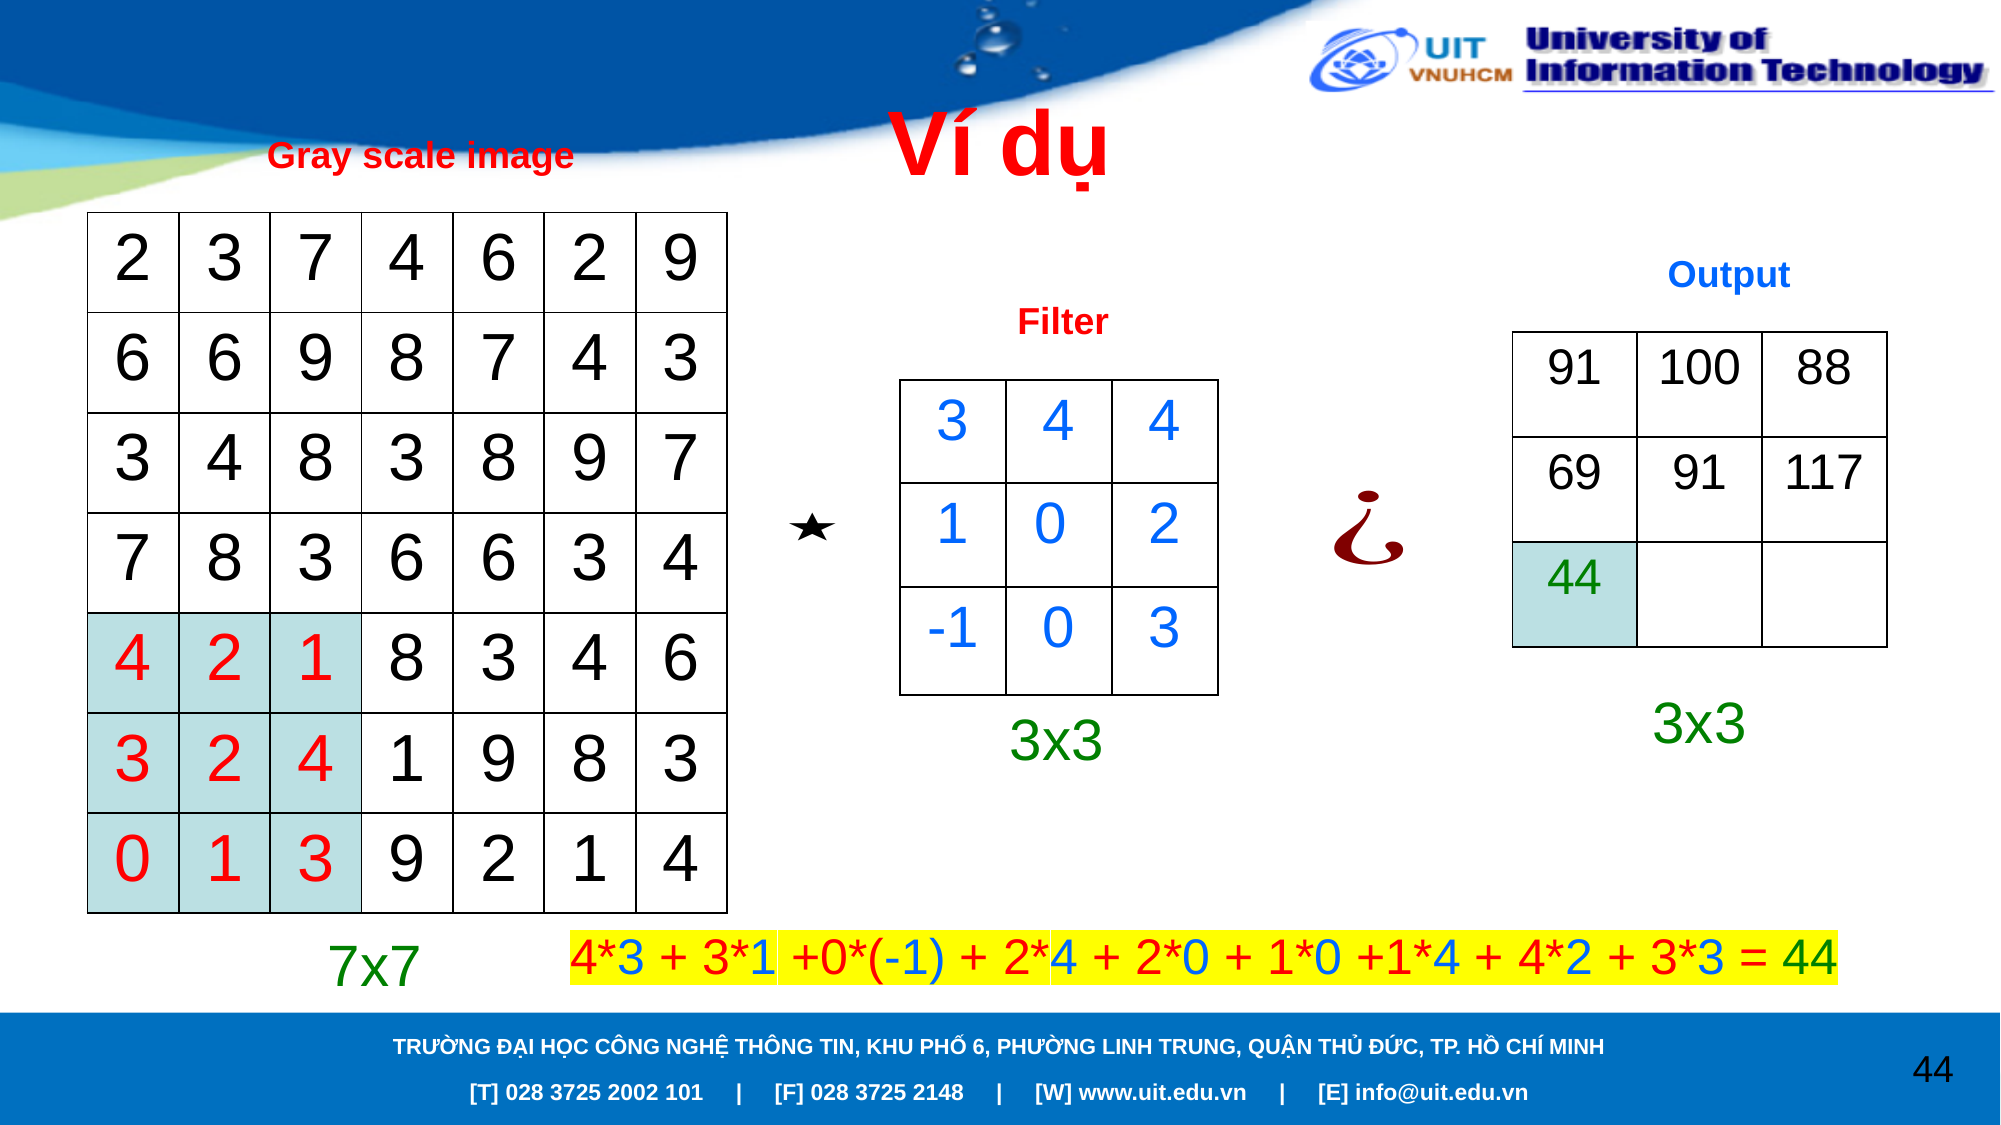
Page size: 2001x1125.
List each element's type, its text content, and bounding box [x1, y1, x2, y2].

table_cell 91 [1638, 438, 1761, 541]
table_cell 2 [180, 714, 269, 812]
table_header 3 [180, 213, 269, 312]
table_cell 8 [545, 714, 635, 812]
table_cell 1 [271, 614, 361, 712]
table_cell 8 [362, 313, 452, 412]
table_header 9 [637, 213, 726, 312]
table_cell 3 [545, 514, 635, 612]
table_cell 3 [271, 814, 361, 912]
table_cell 8 [180, 514, 269, 612]
table_cell 8 [362, 614, 452, 712]
table_cell 8 [271, 414, 361, 512]
table_header 2 [88, 213, 178, 312]
table_cell 0 [88, 814, 178, 912]
table_cell 7 [637, 414, 726, 512]
table_cell 6 [637, 614, 726, 712]
table_cell [1638, 543, 1761, 646]
table_header 100 [1638, 333, 1761, 436]
table_cell 9 [362, 814, 452, 912]
table_cell 9 [454, 714, 543, 812]
table_cell 3 [88, 714, 178, 812]
table_cell 3 [88, 414, 178, 512]
table_cell 9 [271, 313, 361, 412]
table_cell [1763, 543, 1886, 646]
table_cell 6 [362, 514, 452, 612]
table_cell 0 [1007, 588, 1111, 694]
text_box 3x3 [995, 694, 1120, 780]
table_cell -1 [901, 588, 1005, 694]
table_cell 3 [637, 313, 726, 412]
table_header 7 [271, 213, 361, 312]
table_cell 4 [180, 414, 269, 512]
table_cell 4 [545, 614, 635, 712]
table_header 2 [545, 213, 635, 312]
table_cell 2 [454, 814, 543, 912]
table_cell 7 [454, 313, 543, 412]
text_box Filter [1002, 289, 1124, 350]
title Ví dụ [99, 45, 1900, 233]
table_cell 0 [1007, 484, 1111, 586]
picture [0, 0, 2001, 1125]
table_header 4 [1007, 381, 1111, 482]
table_header 4 [1113, 381, 1217, 482]
table_cell 1 [901, 484, 1005, 586]
table_cell 4 [637, 514, 726, 612]
text_box 3x3 [1637, 677, 1762, 763]
text_box Output [1652, 242, 1806, 303]
table_cell 3 [454, 614, 543, 712]
table_cell 44 [1513, 543, 1636, 646]
table_header 4 [362, 213, 452, 312]
table_cell 117 [1763, 438, 1886, 541]
table_cell 69 [1513, 438, 1636, 541]
table_cell 7 [88, 514, 178, 612]
text_box 7x7 [313, 920, 438, 1006]
text_box Gray scale image [252, 124, 590, 184]
table_cell 4 [545, 313, 635, 412]
table_cell 3 [637, 714, 726, 812]
table_cell 2 [1113, 484, 1217, 586]
table_cell 3 [1113, 588, 1217, 694]
table_header 88 [1763, 333, 1886, 436]
table_cell 8 [454, 414, 543, 512]
text_box 4*3 + 3*1 +0*(-1) + 2*4 + 2*0 + 1*0 +1*4 + 4*2 + 3*3 = 44 [555, 917, 1854, 993]
table_cell 4 [637, 814, 726, 912]
table_header 3 [901, 381, 1005, 482]
table_cell 1 [180, 814, 269, 912]
table_cell 6 [180, 313, 269, 412]
table_cell 3 [362, 414, 452, 512]
table_cell 9 [545, 414, 635, 512]
table_cell 6 [454, 514, 543, 612]
table_cell 2 [180, 614, 269, 712]
table_cell 4 [88, 614, 178, 712]
table_cell 1 [545, 814, 635, 912]
table_cell 6 [88, 313, 178, 412]
table_cell 3 [271, 514, 361, 612]
table_cell 1 [362, 714, 452, 812]
table_cell 4 [271, 714, 361, 812]
table_header 91 [1513, 333, 1636, 436]
table_header 6 [454, 213, 543, 312]
